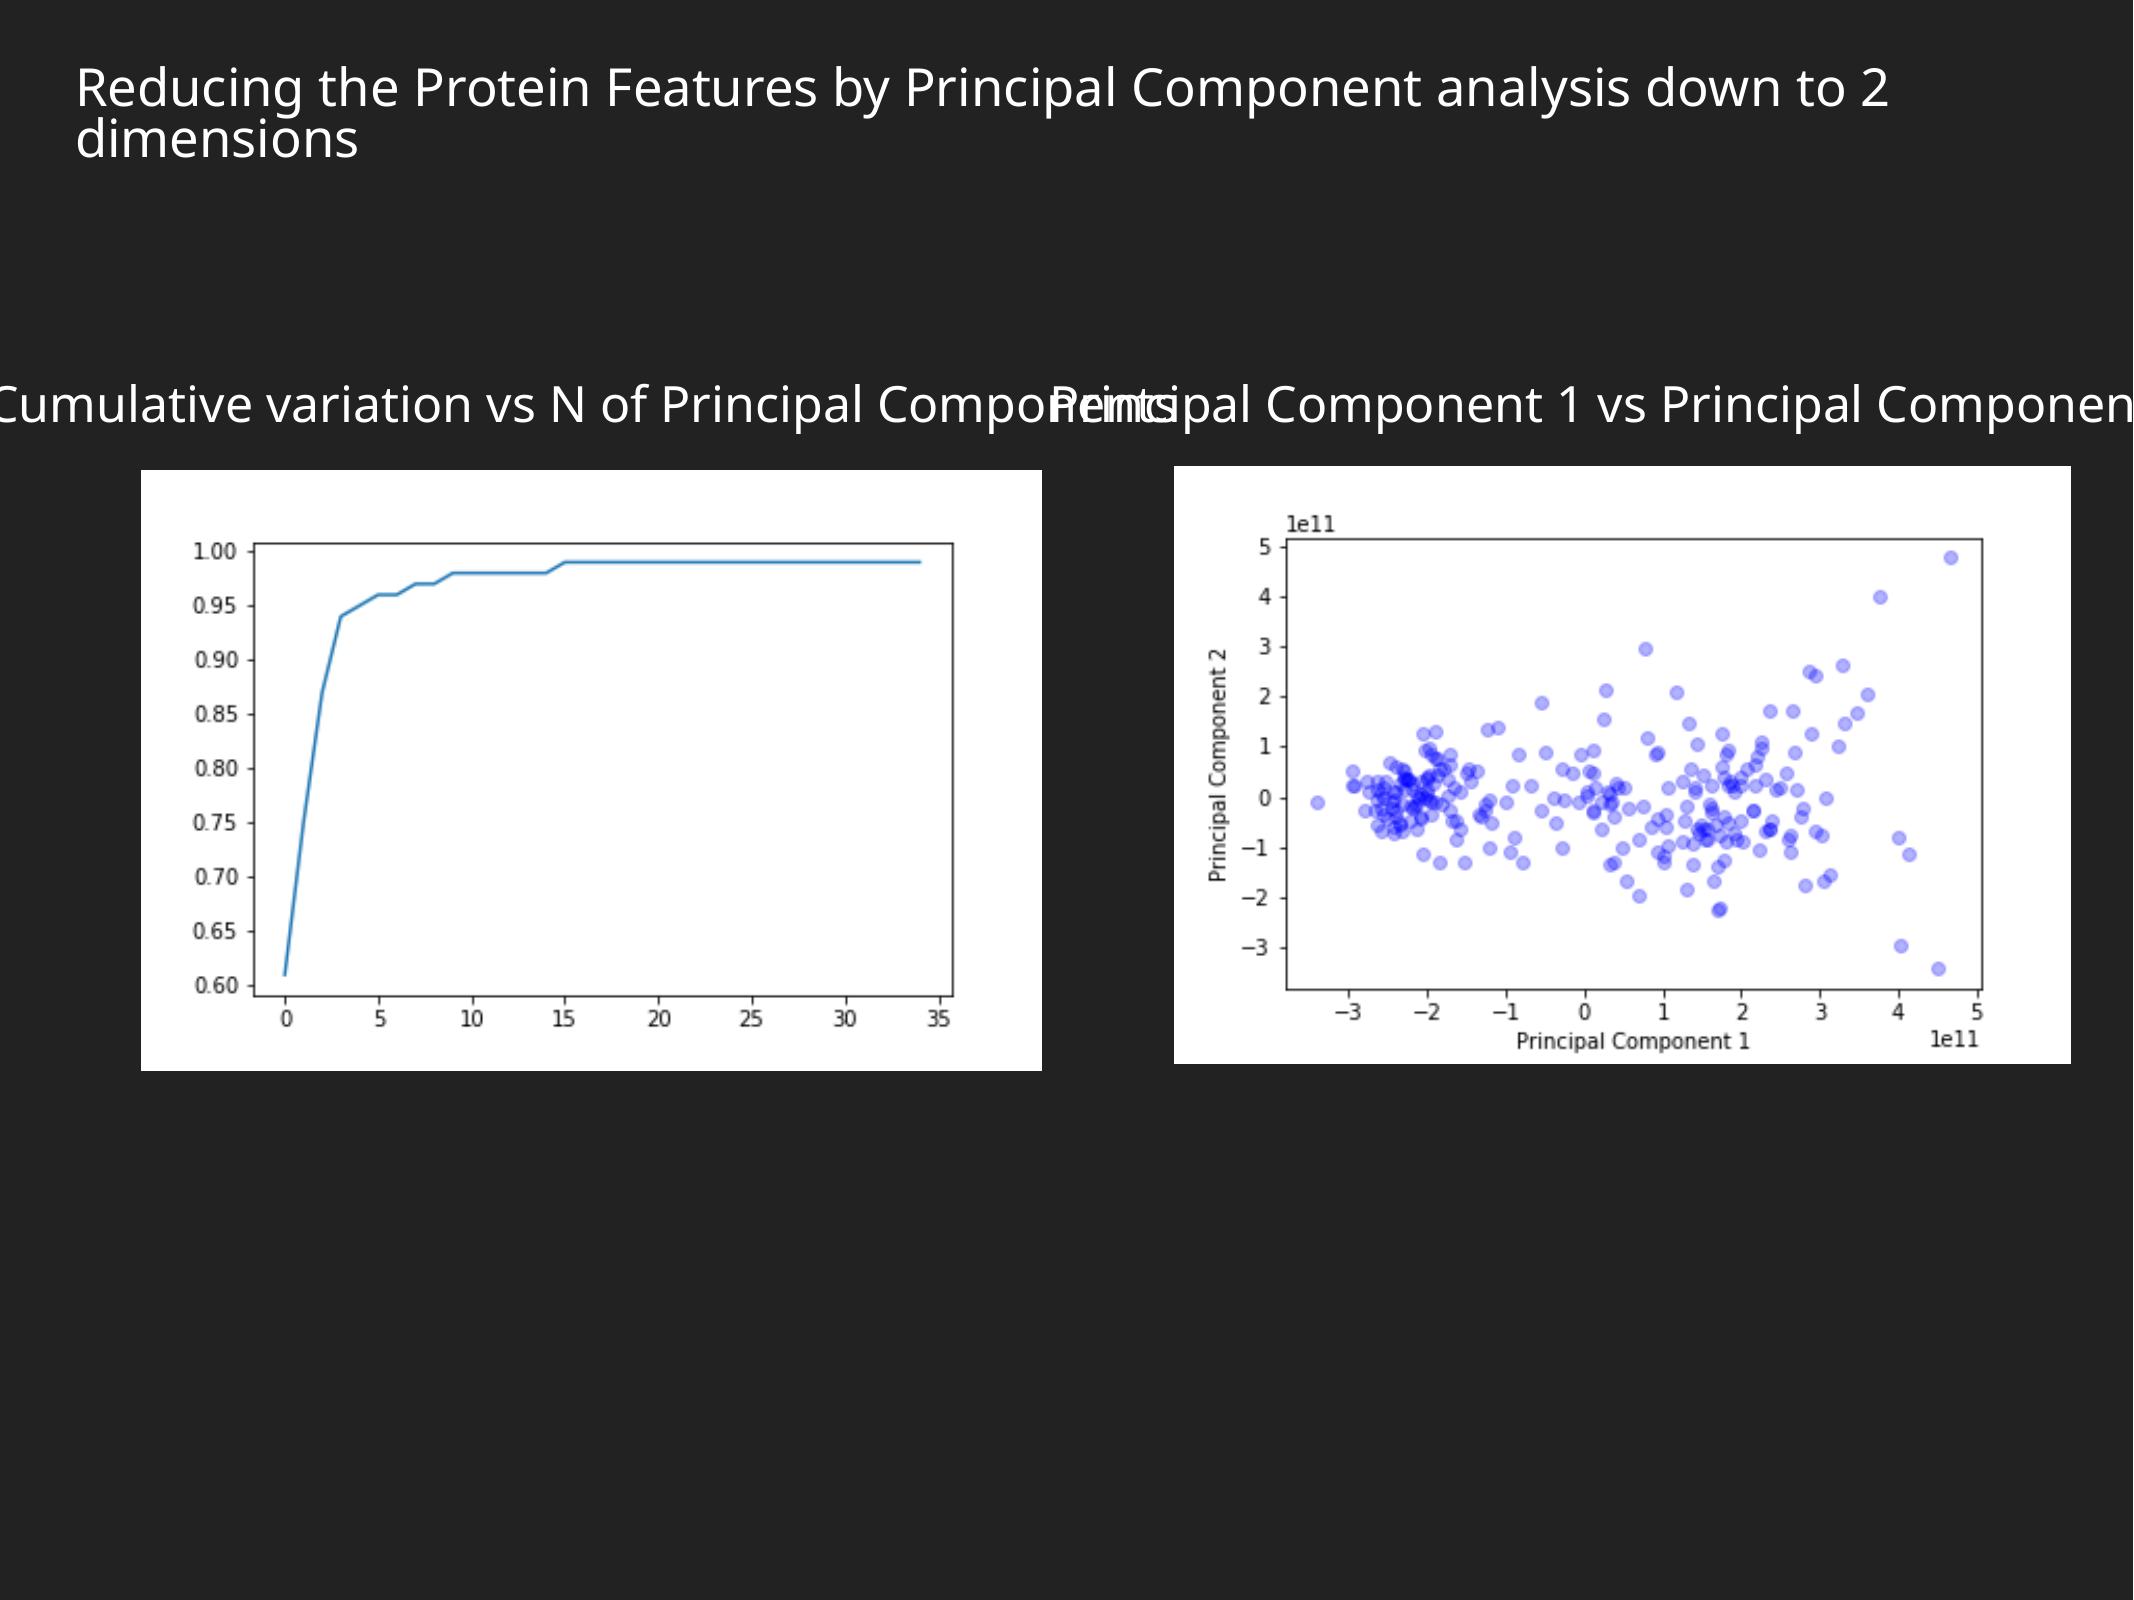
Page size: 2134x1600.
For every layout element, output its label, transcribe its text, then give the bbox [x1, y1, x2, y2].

text_box Cumulative variation vs N of Principal Components [0, 364, 1040, 441]
title Reducing the Protein Features by Principal Component analysis down to 2 dimensions [66, 57, 2068, 178]
picture [140, 469, 1042, 1071]
text_box Principal Component 1 vs Principal Component 2 [1040, 363, 2134, 441]
picture [1174, 465, 2072, 1064]
